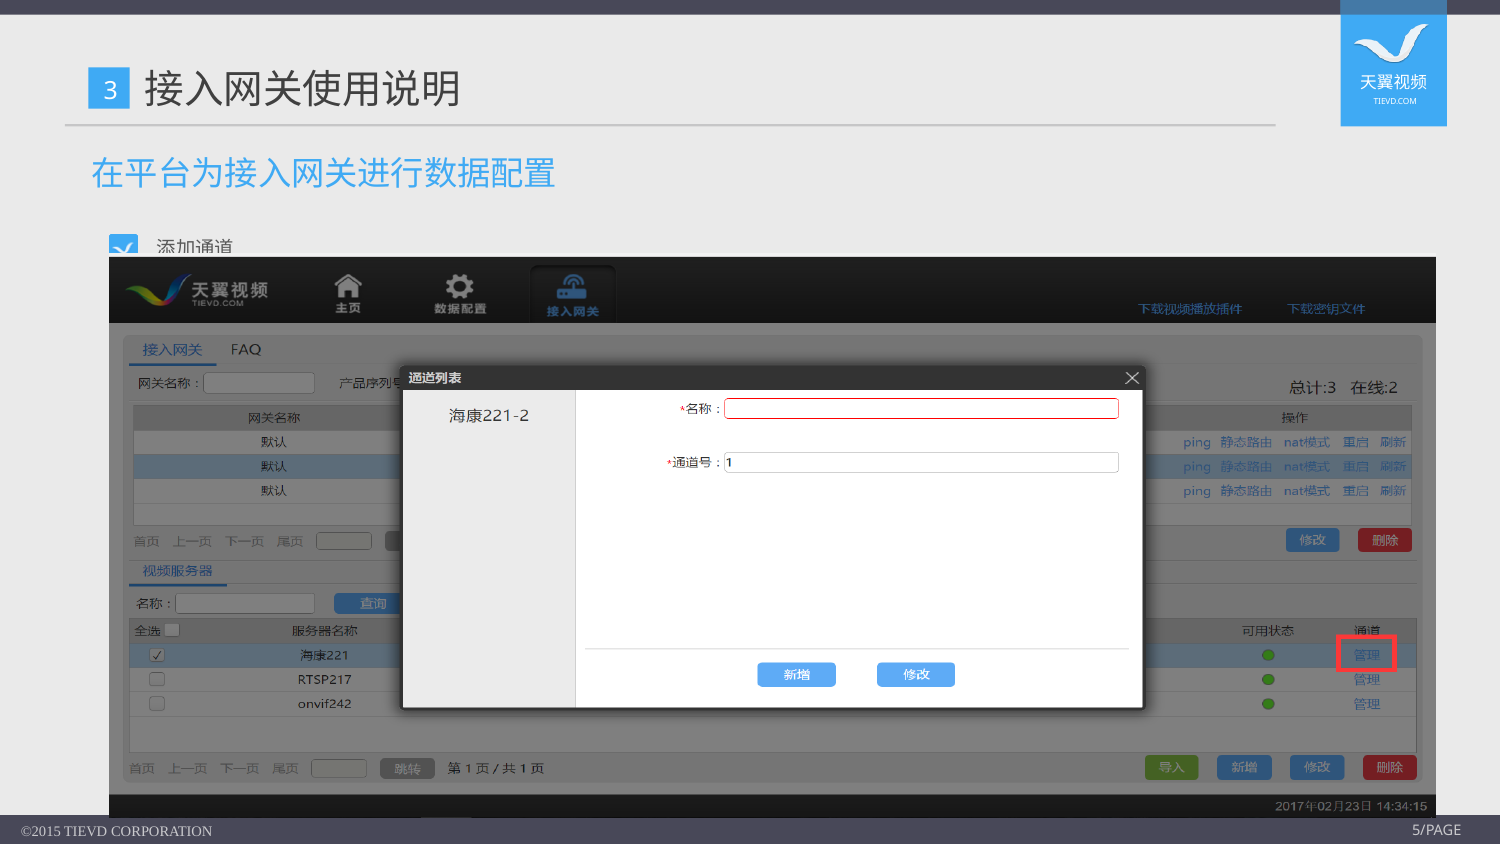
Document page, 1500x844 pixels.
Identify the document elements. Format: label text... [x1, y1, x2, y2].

slide_number ©2015 TIEVD CORPORATION [5, 817, 361, 844]
footer 5/PAGE [1346, 817, 1477, 844]
list 添加通道 [85, 221, 1063, 682]
picture [1352, 23, 1436, 64]
list 在平台为接入网关进行数据配置 [76, 144, 1111, 221]
list 3 [88, 67, 129, 109]
title 接入网关使用说明 [129, 49, 1069, 127]
picture [108, 234, 1436, 819]
